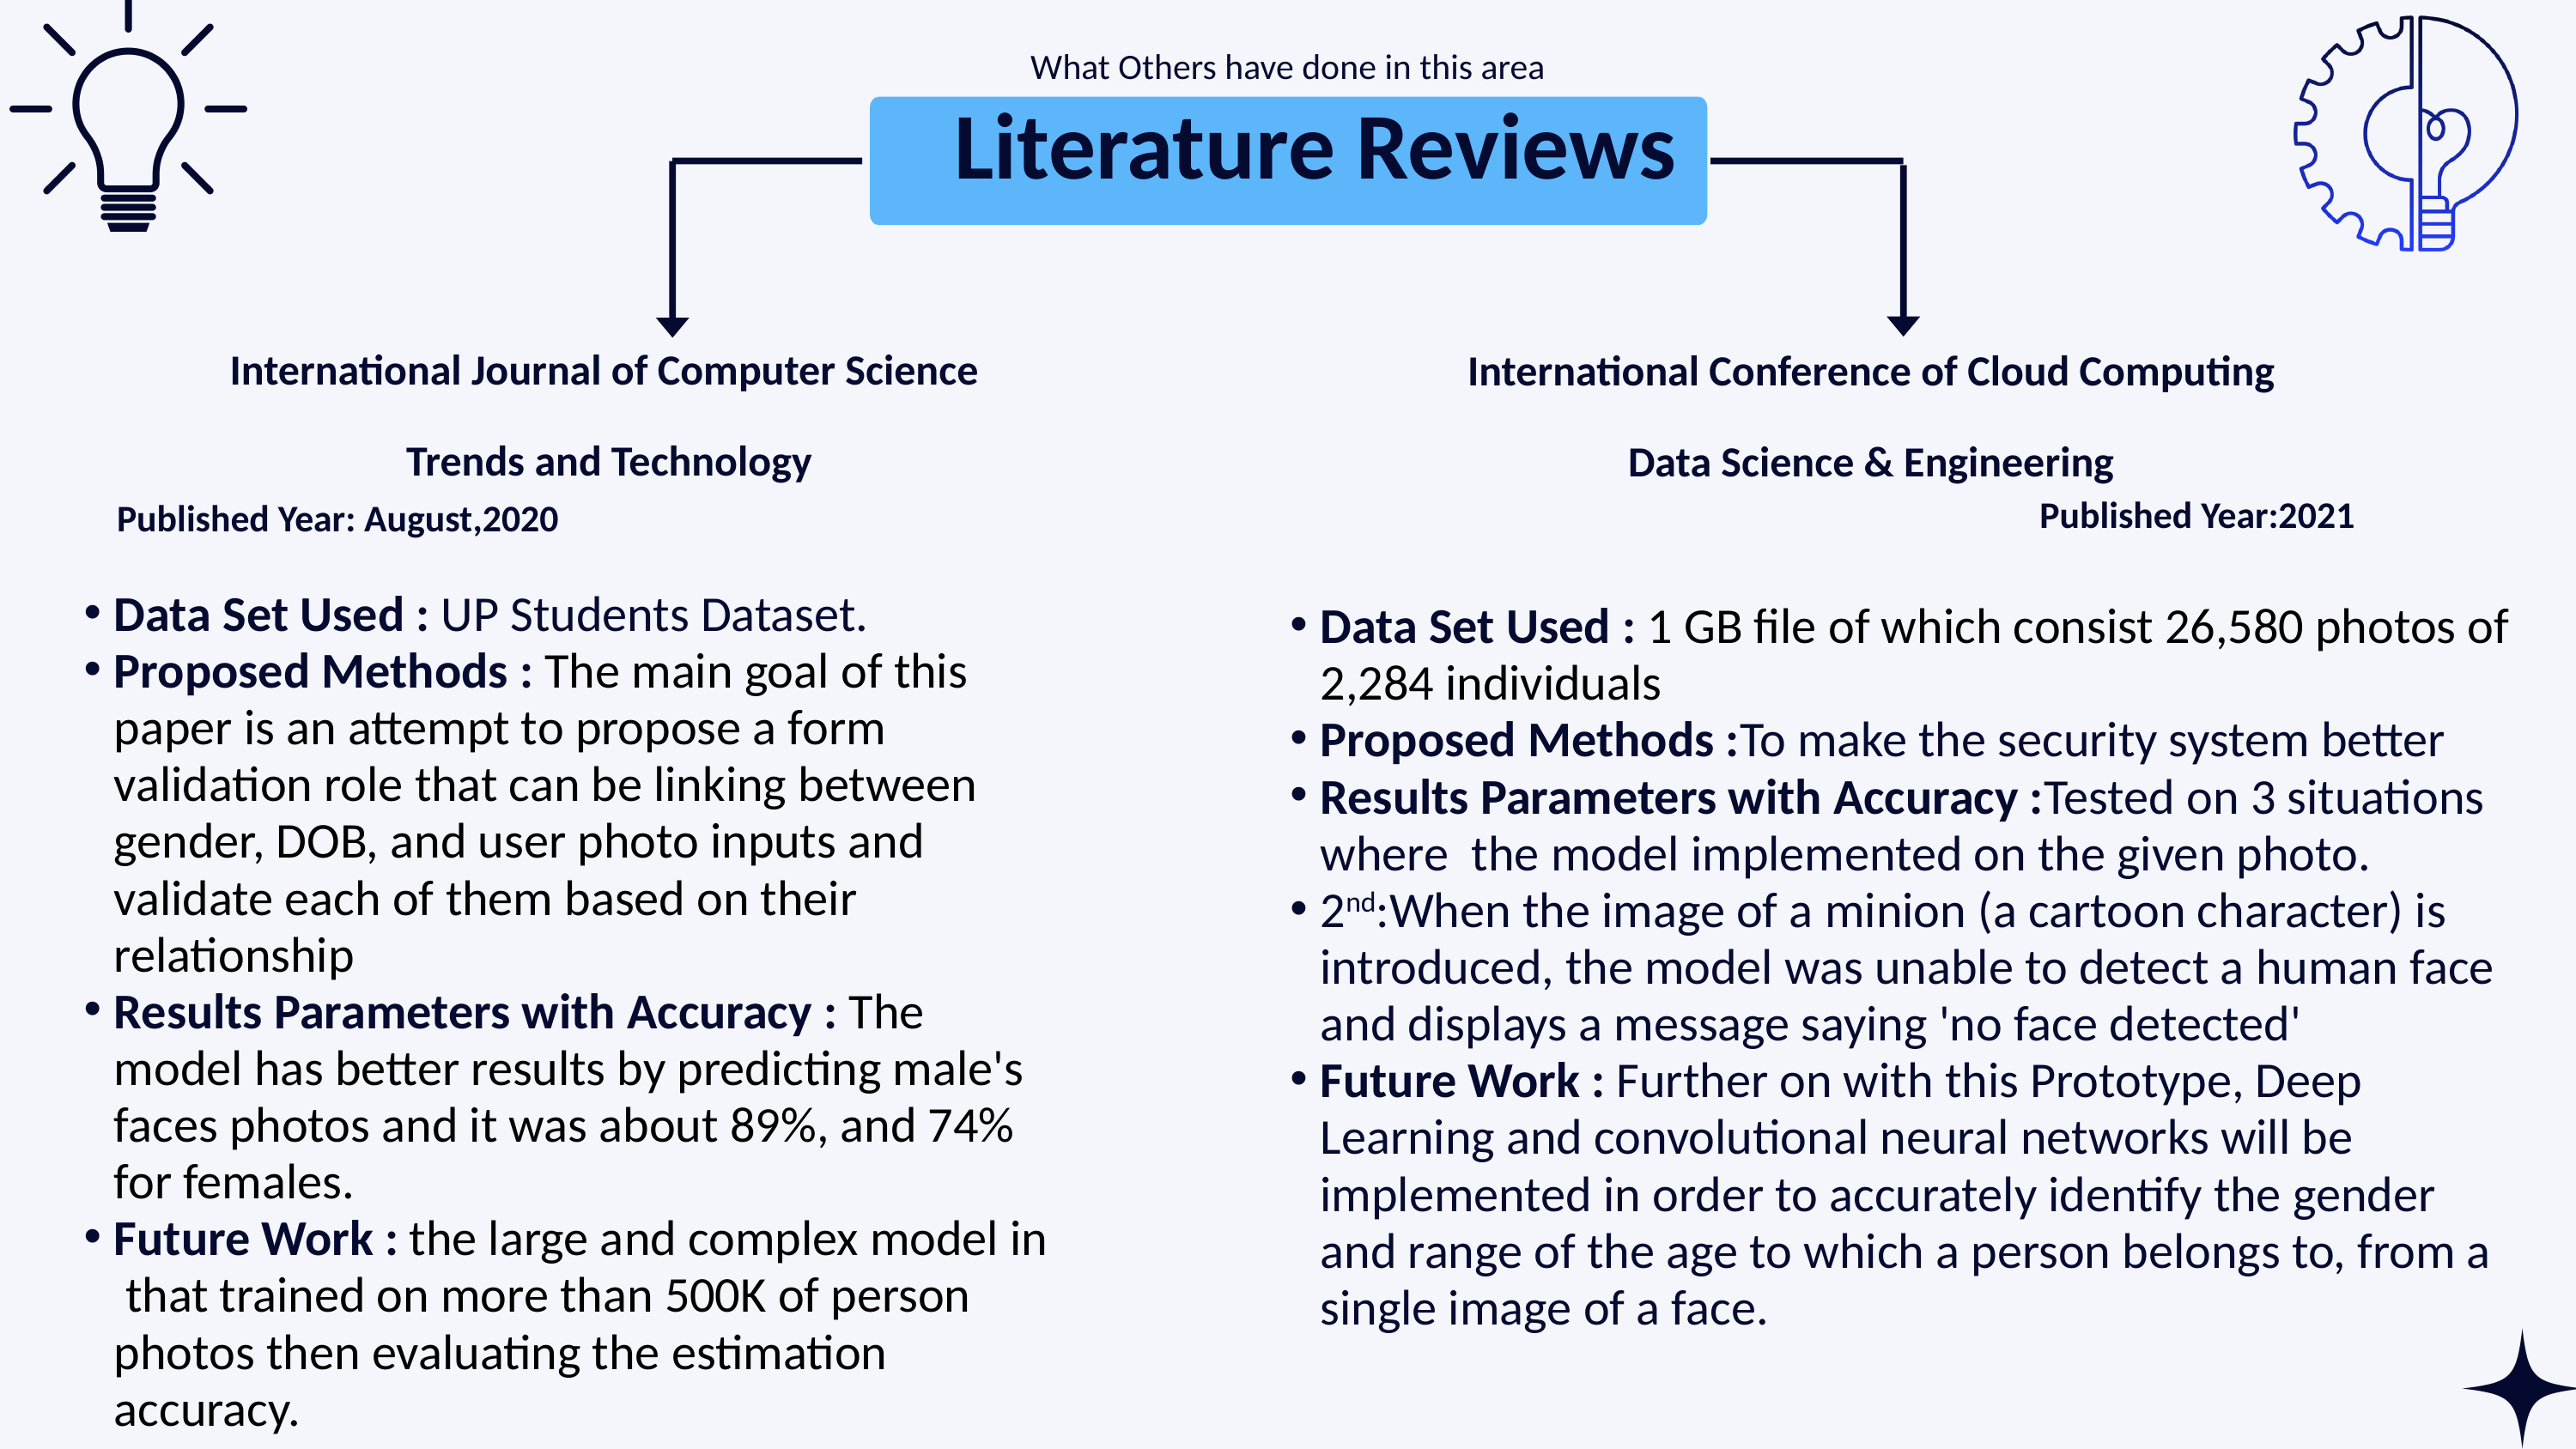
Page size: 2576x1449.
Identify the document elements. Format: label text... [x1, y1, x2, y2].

picture [9, 0, 247, 232]
picture [2293, 15, 2518, 252]
text_box Literature Reviews [870, 84, 1761, 198]
text_box Data Set Used : 1 GB file of which consist 26,580 photos of 2,284 individuals Proposed Methods :To make the security system better Results Parameters with Accuracy :Tested on 3 situations where the model implemented on the given photo. 2nd:When the image of a minion (a cartoon character) is introduced, the model was unable to detect a human face and displays a message saying 'no face detected' Future Work : Further on with this Prototype, Deep Learning and convolutional neural networks will be implemented in order to accurately identify the gender and range of the age to which a person belongs to, from a single image of a face. [1260, 597, 2518, 1336]
text_box Data Set Used : UP Students Dataset. Proposed Methods : The main goal of this paper is an attempt to propose a form validation role that can be linking between gender, DOB, and user photo inputs and validate each of them based on their relationship Results Parameters with Accuracy : The model has better results by predicting male's faces photos and it was about 89%, and 74% for females. Future Work : the large and complex model in that trained on more than 500K of person photos then evaluating the estimation accuracy. [53, 584, 1051, 1436]
text_box Published Year:2021 [1557, 476, 2576, 543]
text_box Published Year: August,2020 [58, 486, 610, 539]
text_box International Journal of Computer Science Trends and Technology [163, 296, 1055, 491]
text_box International Conference of Cloud Computing Data Science & Engineering [1435, 303, 2308, 485]
picture [2462, 1328, 2576, 1449]
text_box What Others have done in this area [960, 36, 1616, 87]
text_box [869, 96, 1708, 226]
